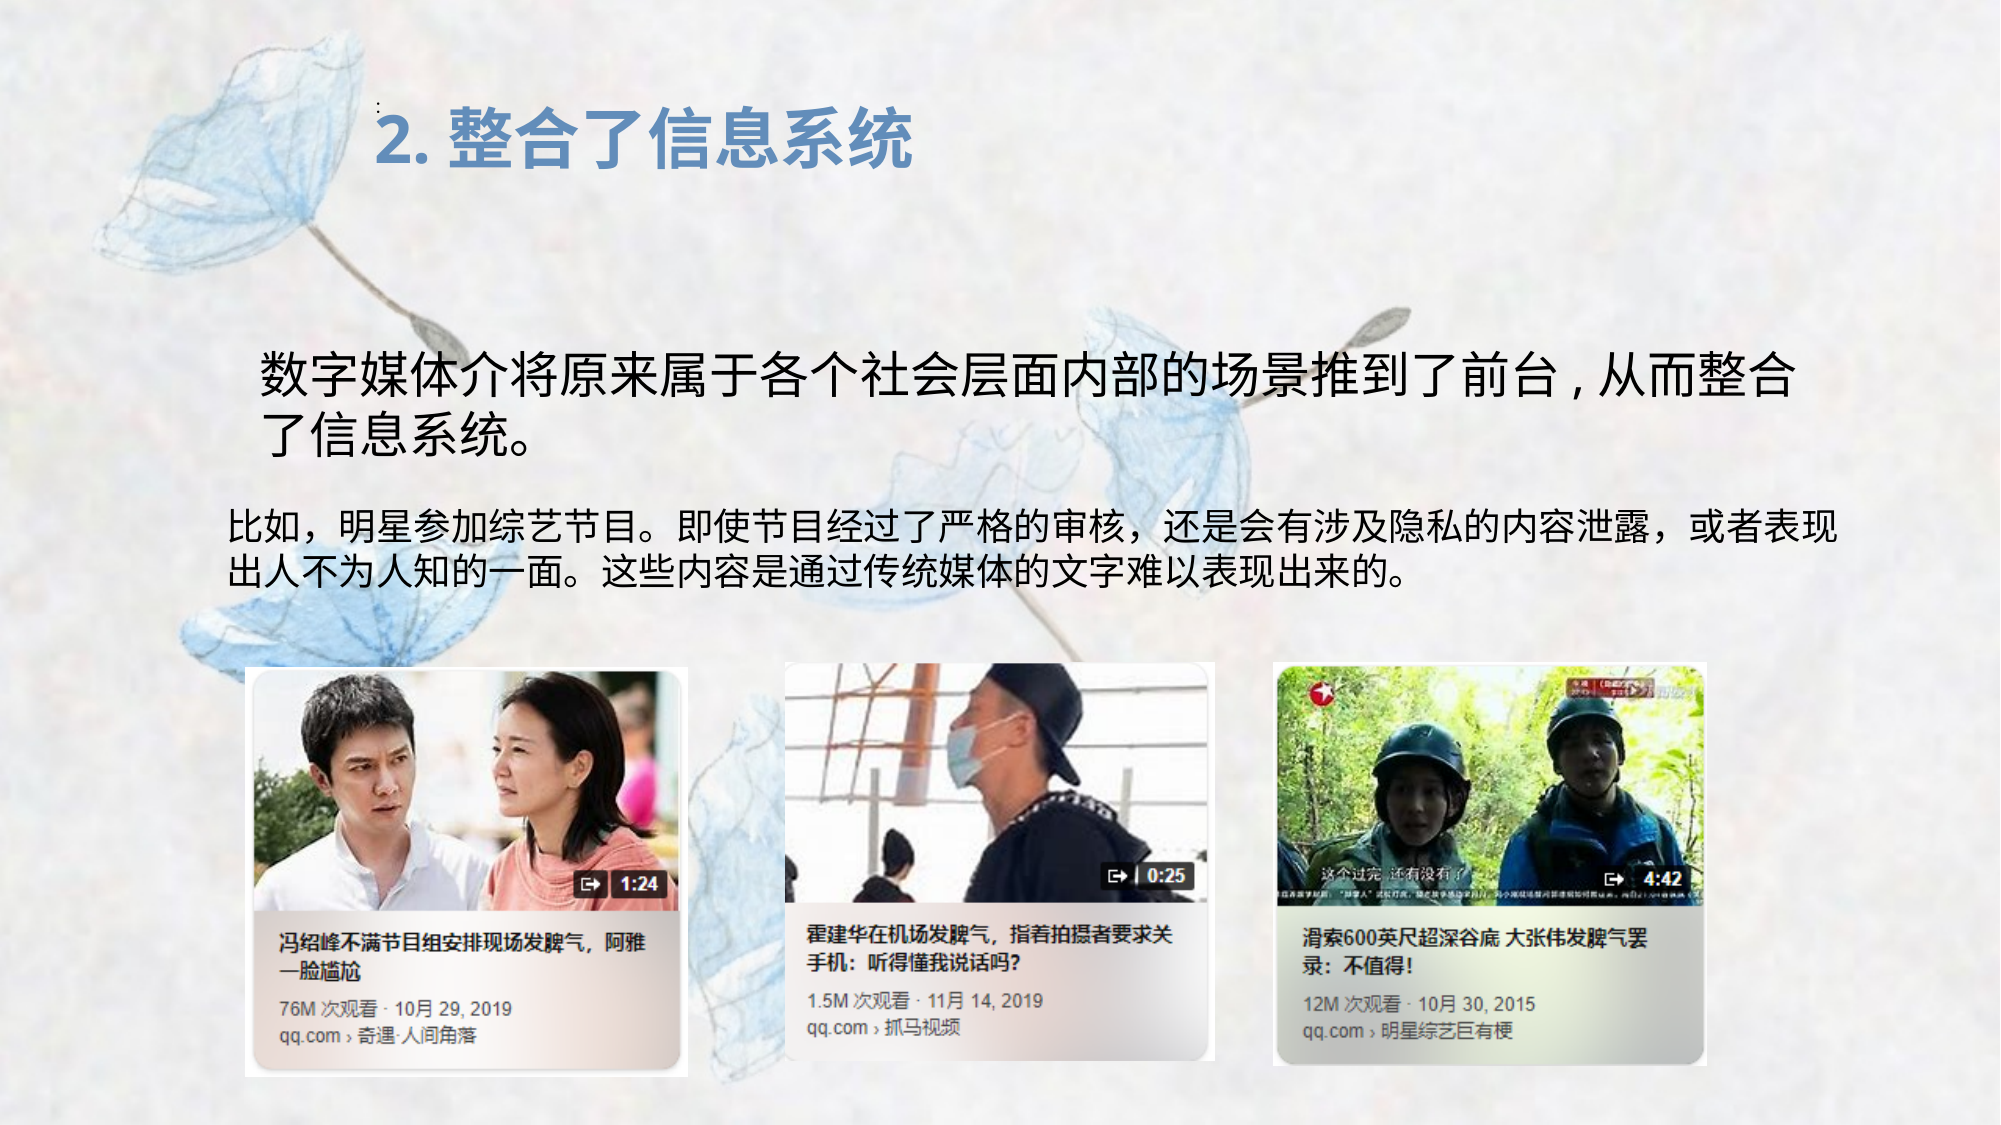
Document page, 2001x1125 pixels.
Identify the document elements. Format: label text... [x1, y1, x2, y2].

picture [0, 0, 2000, 1125]
text_box 2.整合了信息系统 [359, 89, 1845, 274]
text_box 数字媒体介将原来属于各个社会层面内部的场景推到了前台,从而整合了信息系统。 [244, 335, 1832, 471]
text_box 比如，明星参加综艺节目。即使节目经过了严格的审核，还是会有涉及隐私的内容泄露，或者表现出人不为人知的一面。这些内容是通过传统媒体的文字难以表现出来的。 [211, 496, 1890, 601]
